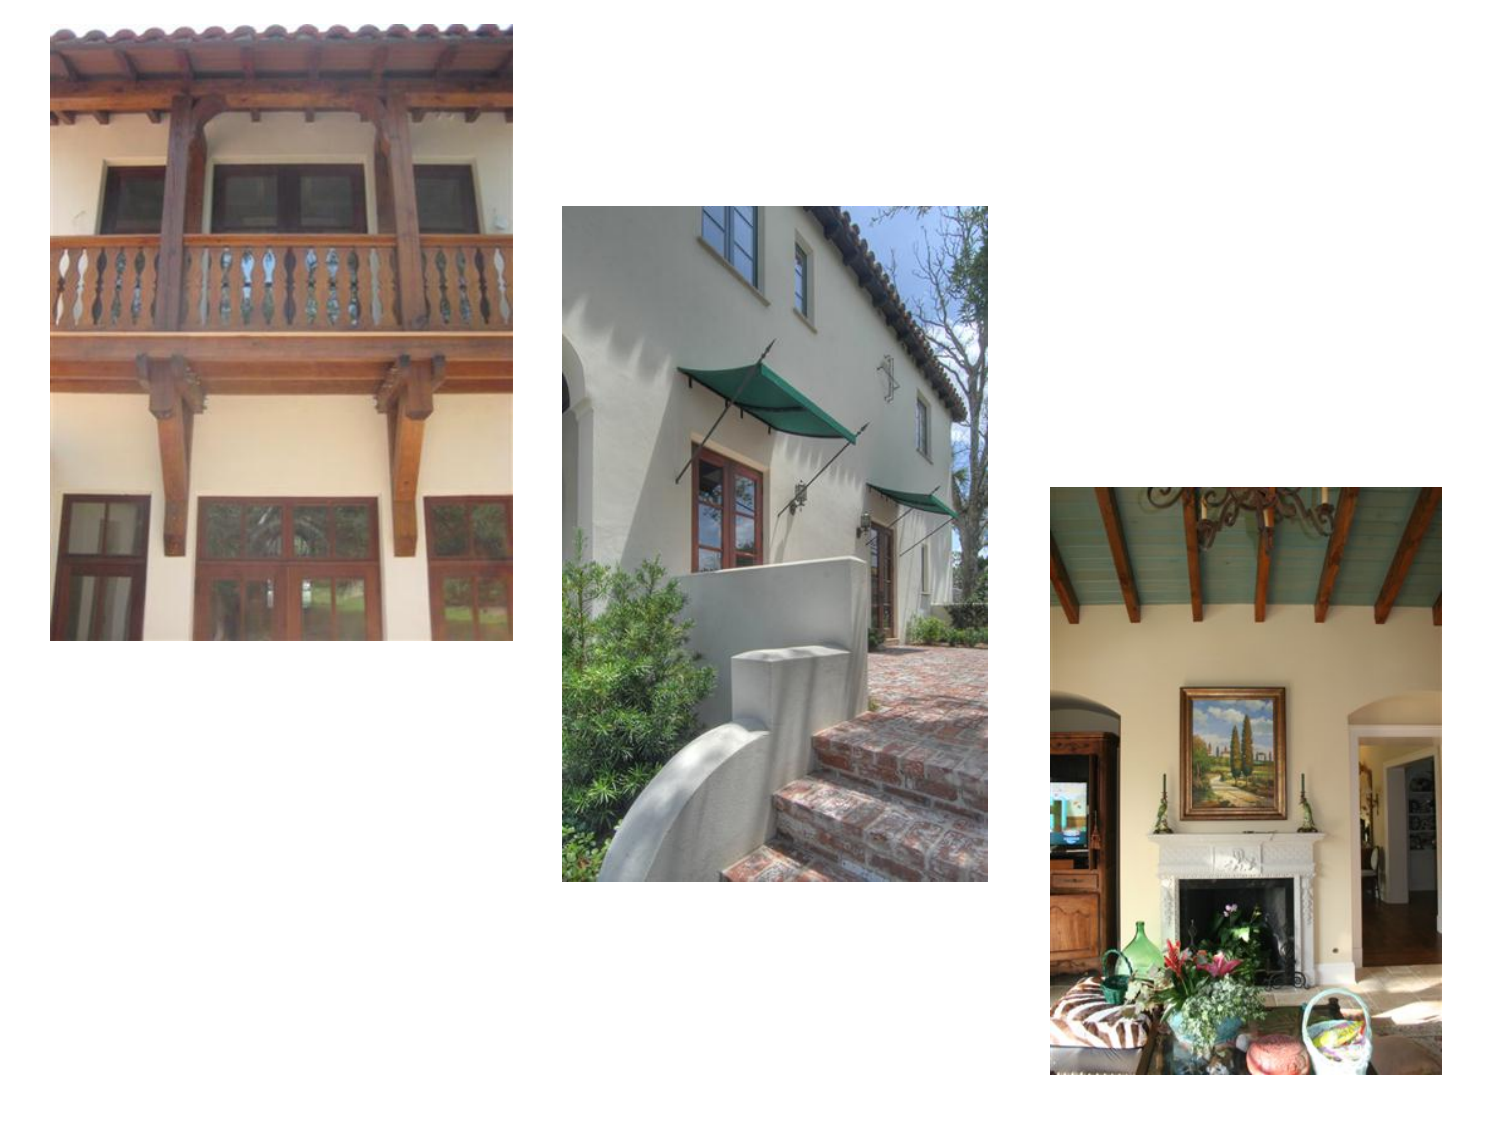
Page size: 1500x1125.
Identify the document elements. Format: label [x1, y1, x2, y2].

picture [562, 206, 988, 882]
picture [1049, 487, 1442, 1076]
picture [49, 24, 513, 641]
